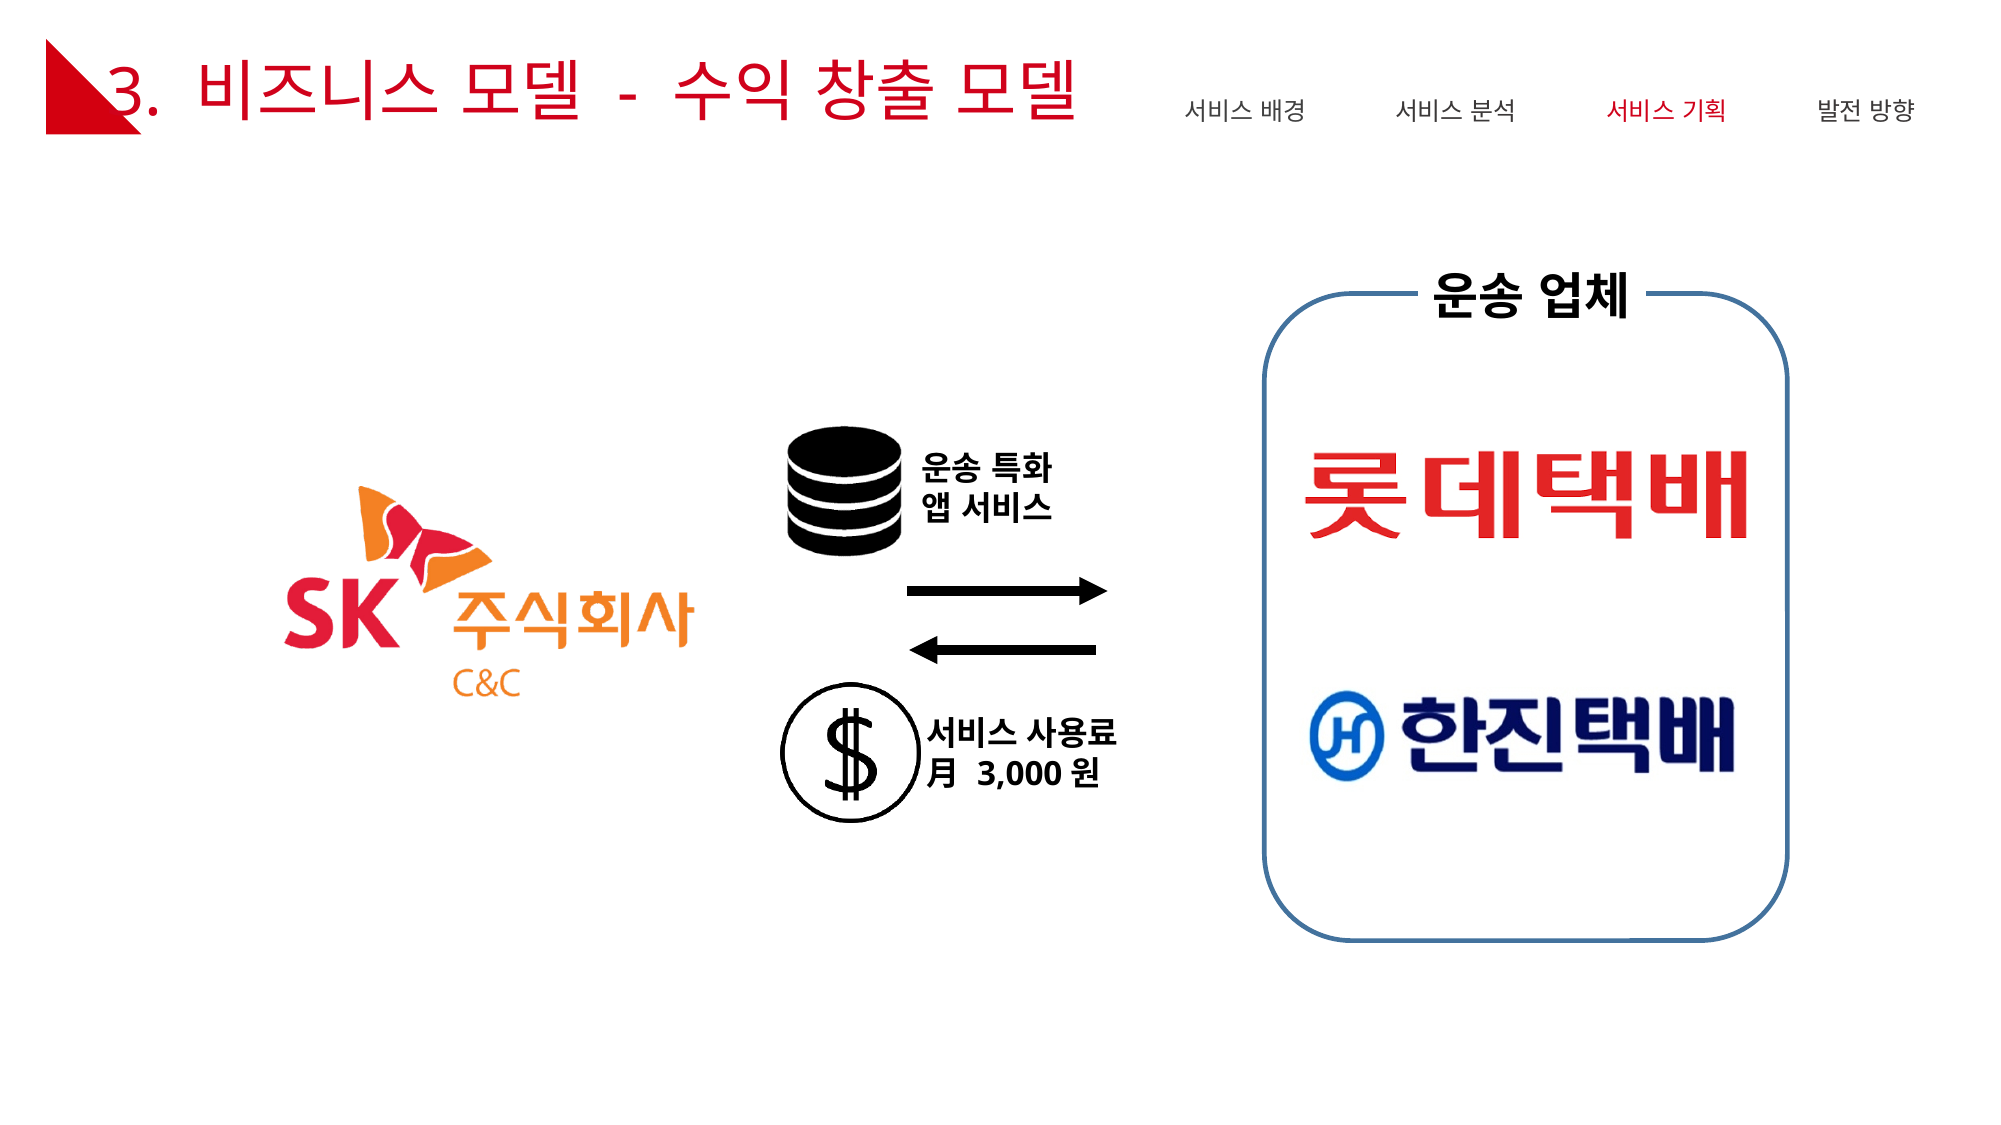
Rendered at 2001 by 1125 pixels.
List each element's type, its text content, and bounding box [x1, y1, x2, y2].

text_box 운송 특화 앱 서비스 [912, 439, 1202, 535]
text_box 발전 방향 [1802, 87, 1931, 133]
picture [1302, 449, 1750, 544]
picture [776, 425, 912, 562]
text_box 3. 비즈니스 모델 - 수익 창출 모델 [91, 41, 1113, 137]
picture [1286, 674, 1766, 792]
picture [780, 682, 921, 823]
text_box 서비스 기획 [1591, 87, 1743, 133]
text_box 서비스 사용료 月 3,000원 [921, 704, 1207, 800]
text_box 서비스 분석 [1380, 87, 1532, 133]
text_box 운송 업체 [1418, 257, 1646, 332]
picture [262, 378, 707, 823]
text_box [1263, 292, 1789, 942]
text_box [46, 38, 91, 135]
text_box 서비스 배경 [1169, 87, 1321, 133]
